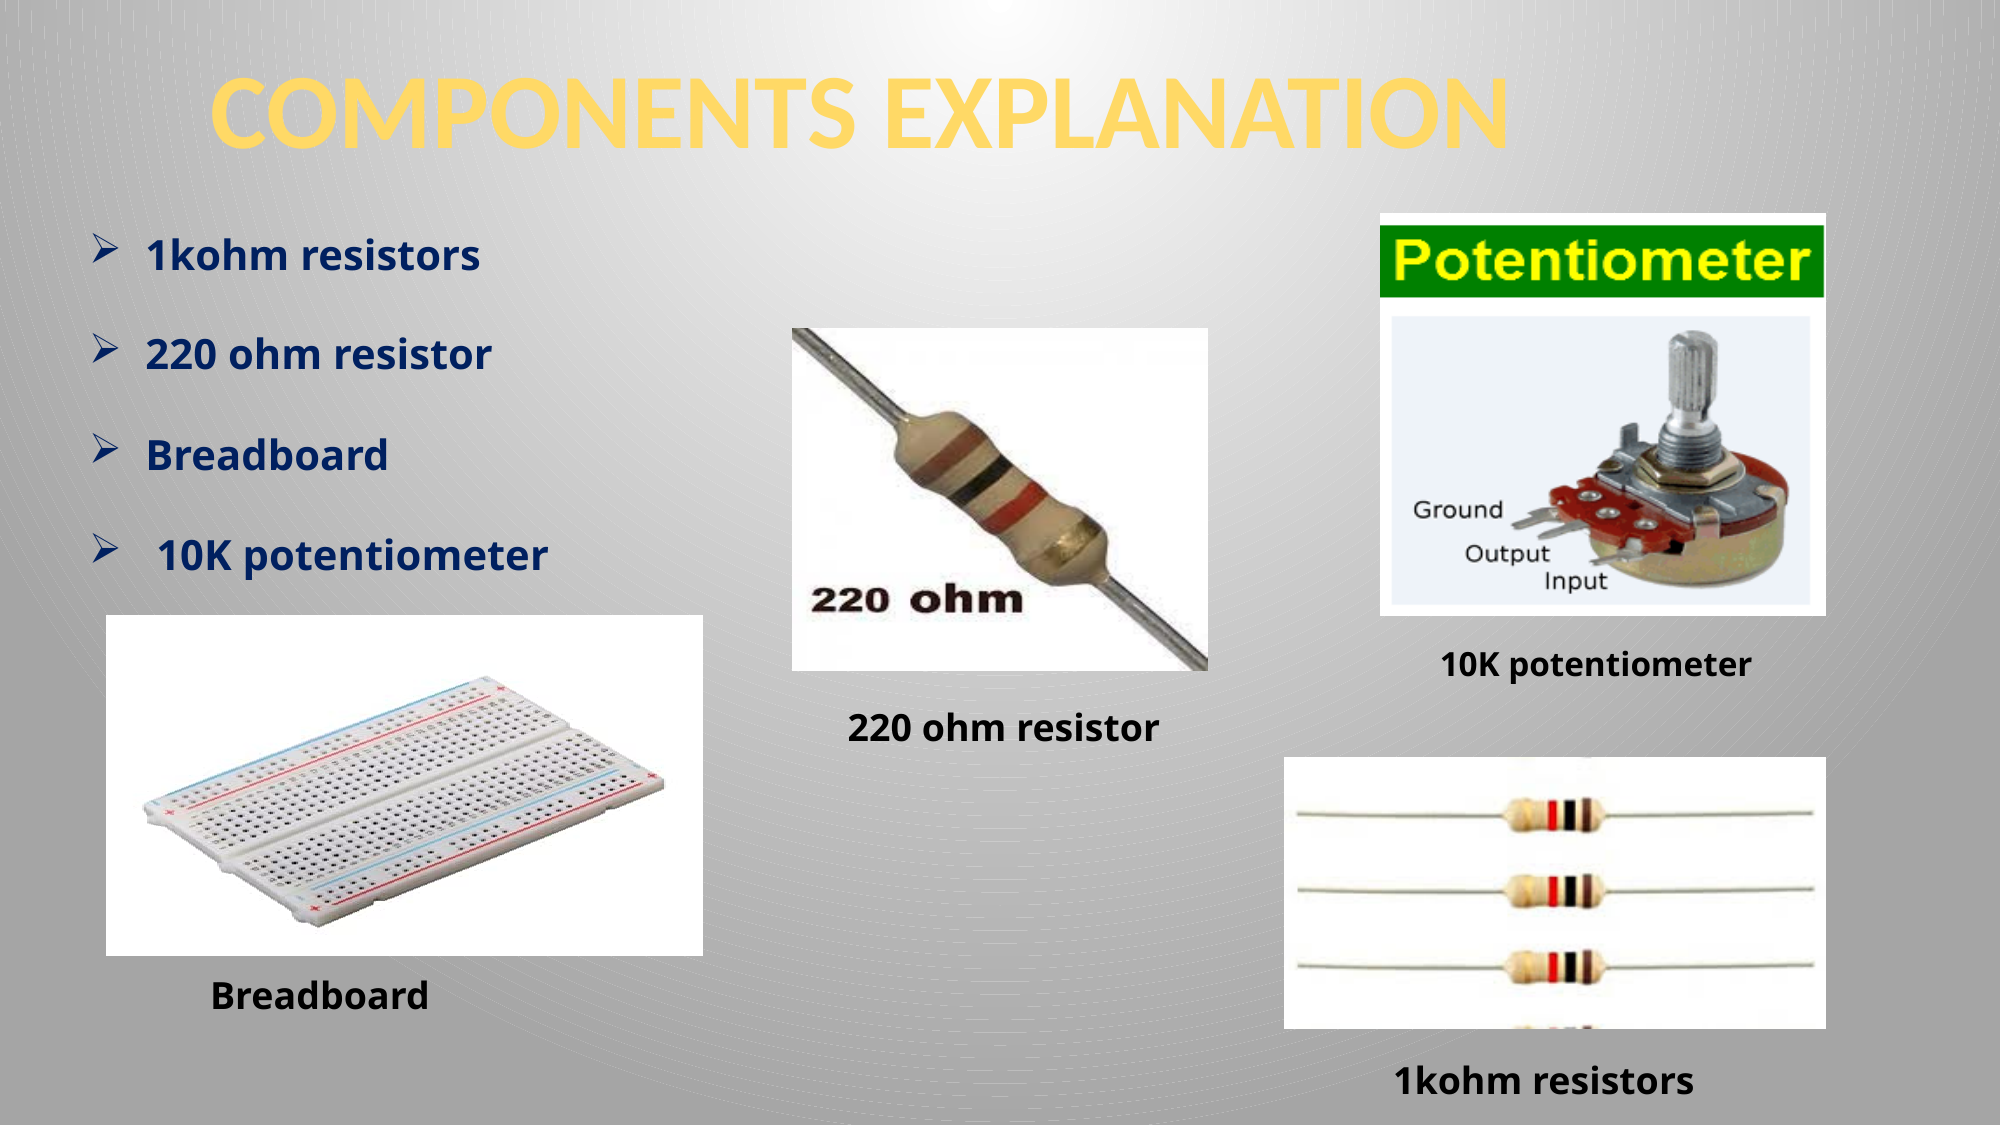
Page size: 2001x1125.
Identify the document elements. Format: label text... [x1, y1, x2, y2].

text_box 220 ohm resistor [832, 696, 1234, 757]
picture [1380, 213, 1826, 616]
picture [106, 615, 703, 956]
text_box 1kohm resistors [1378, 1050, 1779, 1110]
picture [1284, 757, 1826, 1029]
text_box Breadboard [195, 964, 596, 1025]
text_box 1kohm resistors 220 ohm resistor Breadboard 10K potentiometer [74, 220, 630, 681]
text_box 10K potentiometer [1424, 635, 1826, 736]
picture [792, 328, 1208, 671]
title COMPONENTS EXPLANATION [195, 14, 1779, 214]
